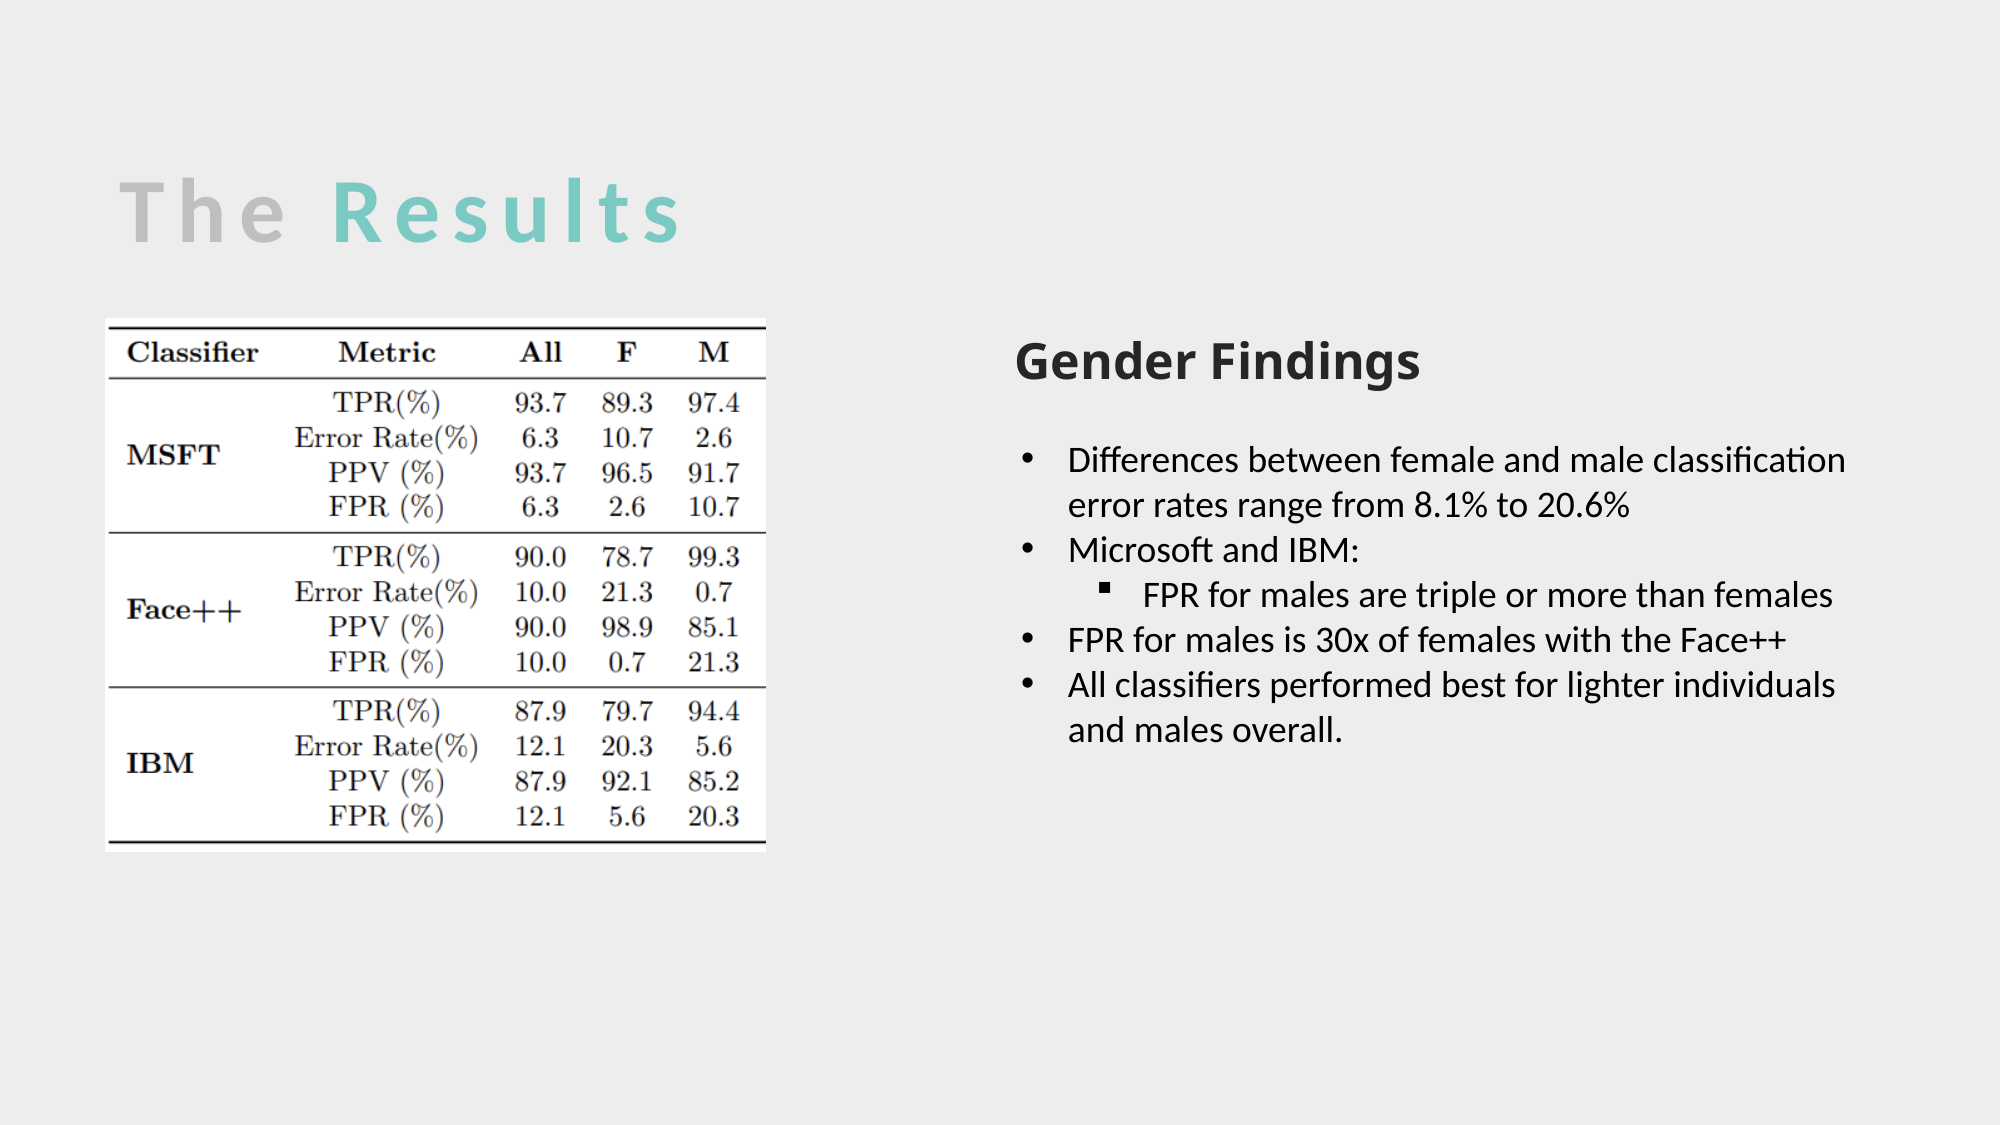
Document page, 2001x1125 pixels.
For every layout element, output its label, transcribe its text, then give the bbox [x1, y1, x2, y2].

text_box Differences between female and male classification error rates range from 8.1% to 20.6% Microsoft and IBM: FPR for males are triple or more than females FPR for males is 30x of females with the Face++ All classifiers performed best for lighter individuals and males overall. [1006, 427, 1874, 803]
picture [105, 318, 766, 852]
text_box The Results [105, 143, 1881, 269]
text_box [0, 0, 1001, 1125]
text_box Gender Findings [1001, 322, 1524, 398]
